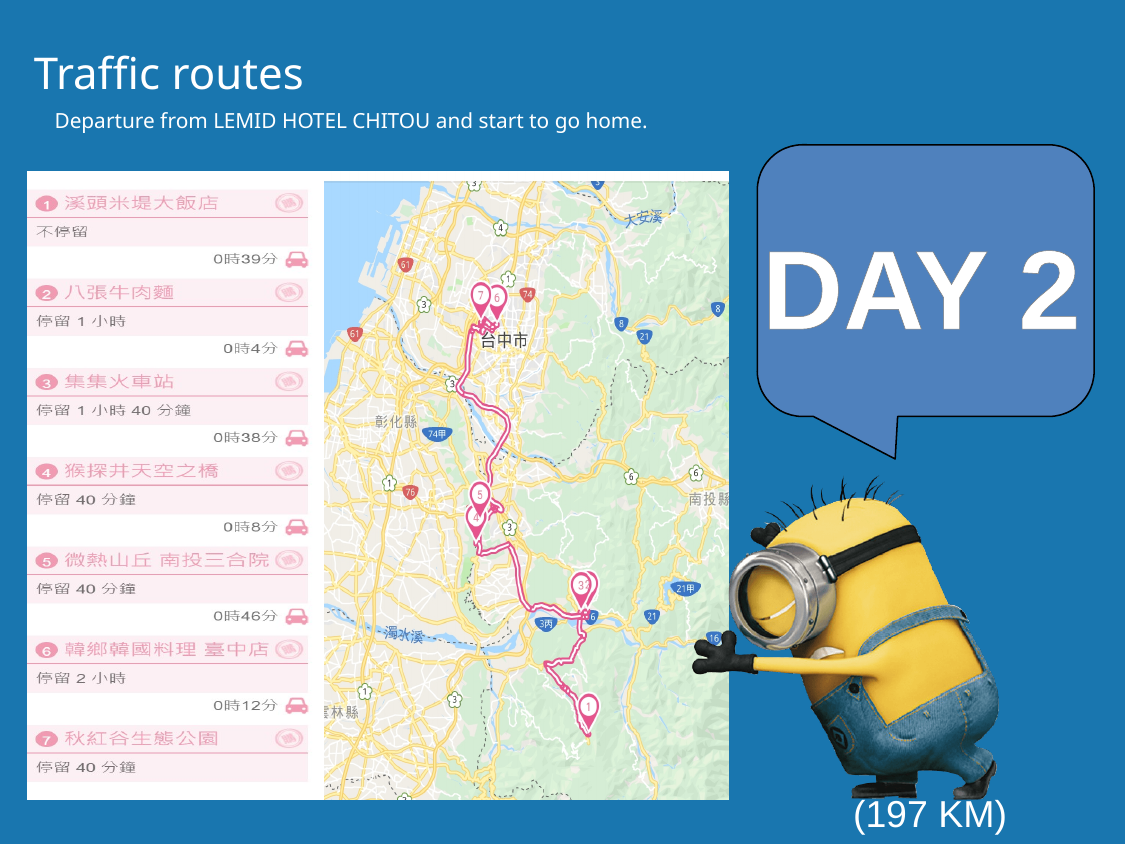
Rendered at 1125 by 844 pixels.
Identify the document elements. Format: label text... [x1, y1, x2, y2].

text_box Departure from LEMID HOTEL CHITOU and start to go home. [0, 99, 663, 140]
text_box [27, 171, 999, 800]
text_box Traffic routes [19, 38, 472, 99]
text_box [1003, 360, 1095, 417]
text_box [762, 144, 1095, 209]
text_box DAY 2 [1003, 209, 1096, 360]
text_box (197 KM) [838, 783, 1023, 843]
